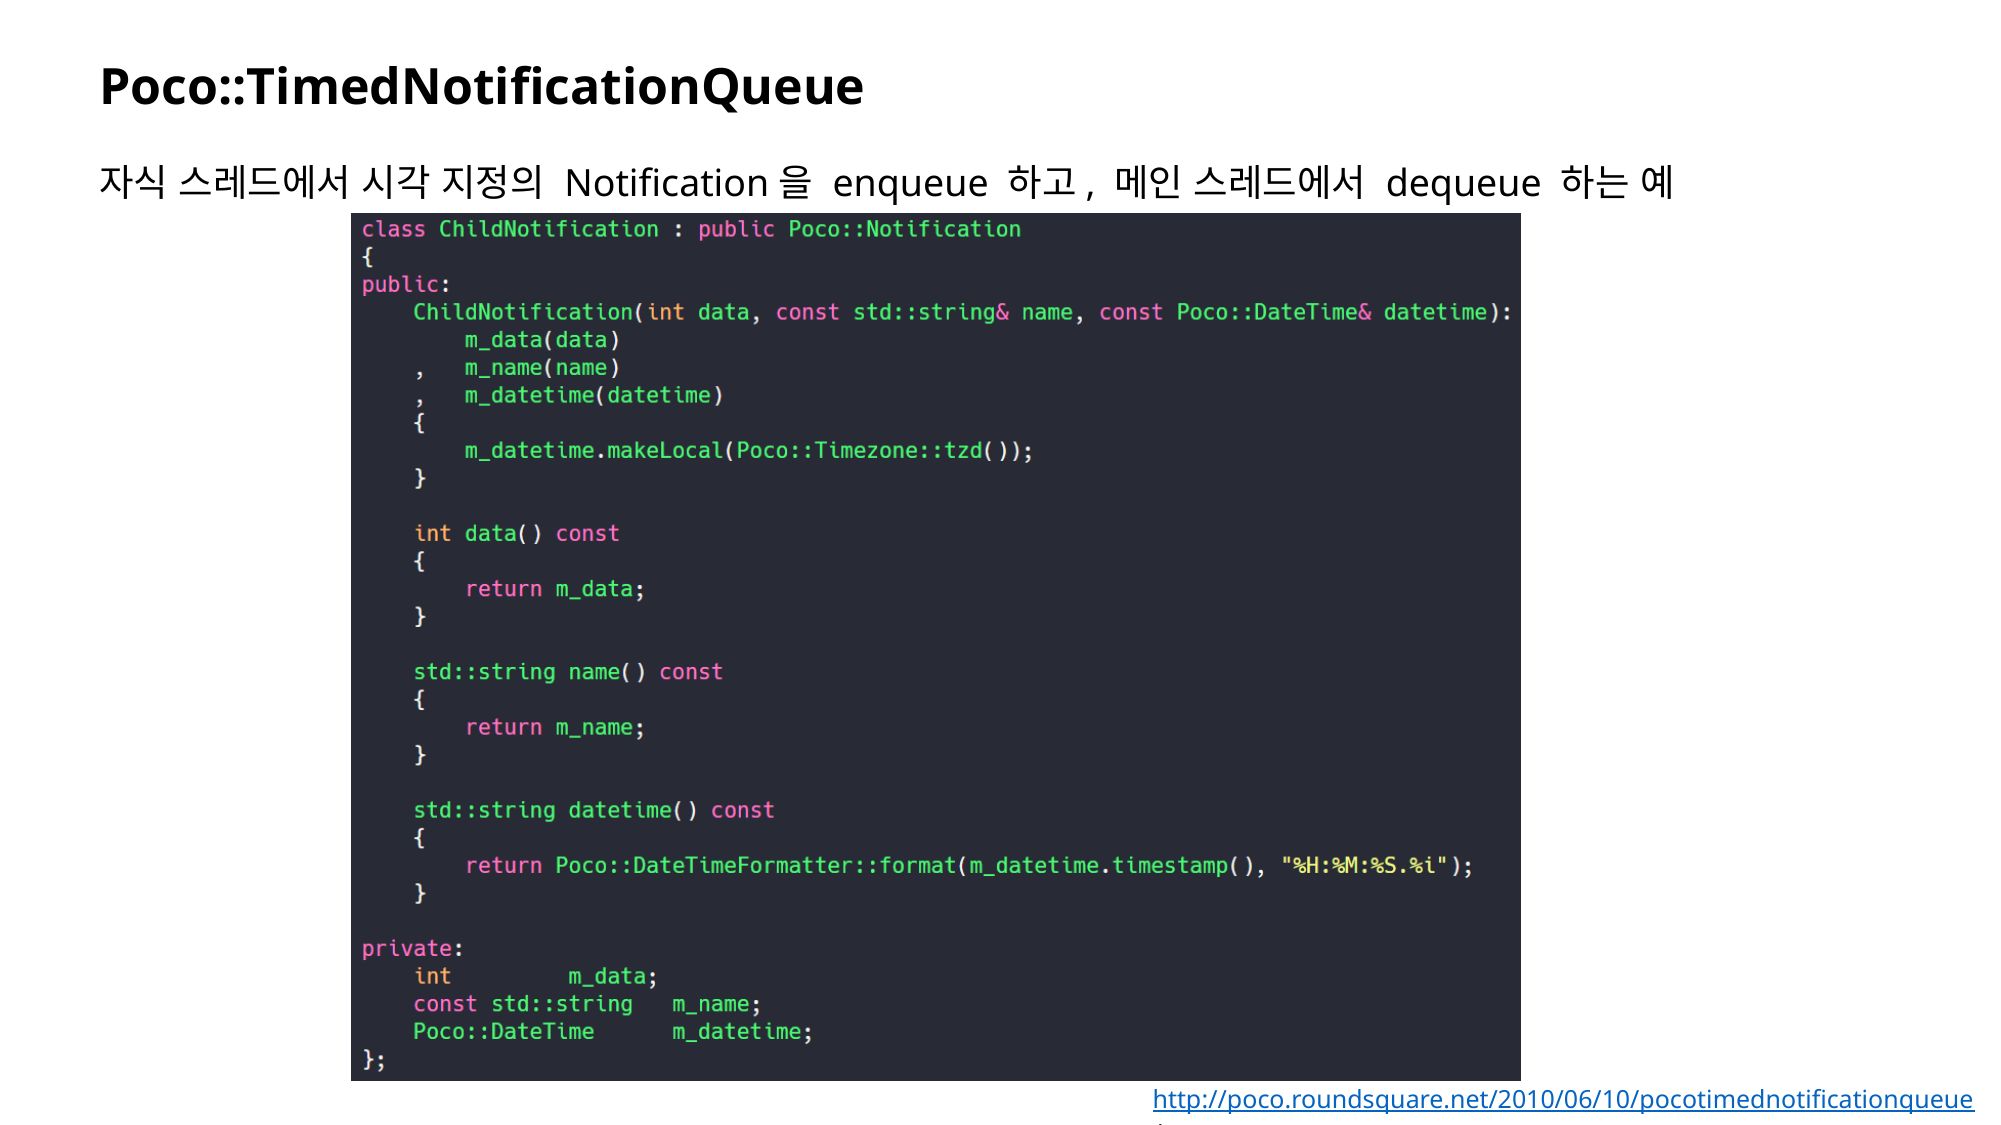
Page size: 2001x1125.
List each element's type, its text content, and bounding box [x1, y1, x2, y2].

text_box Poco::TimedNotificationQueue 자식 스레드에서 시각 지정의 Notification을 enqueue 하고, 메인 스레드에서 dequeue 하는 예 [84, 46, 1788, 212]
text_box http://poco.roundsquare.net/2010/06/10/pocotimednotificationqueue/ [1137, 1076, 1994, 1125]
picture [351, 213, 1521, 1081]
